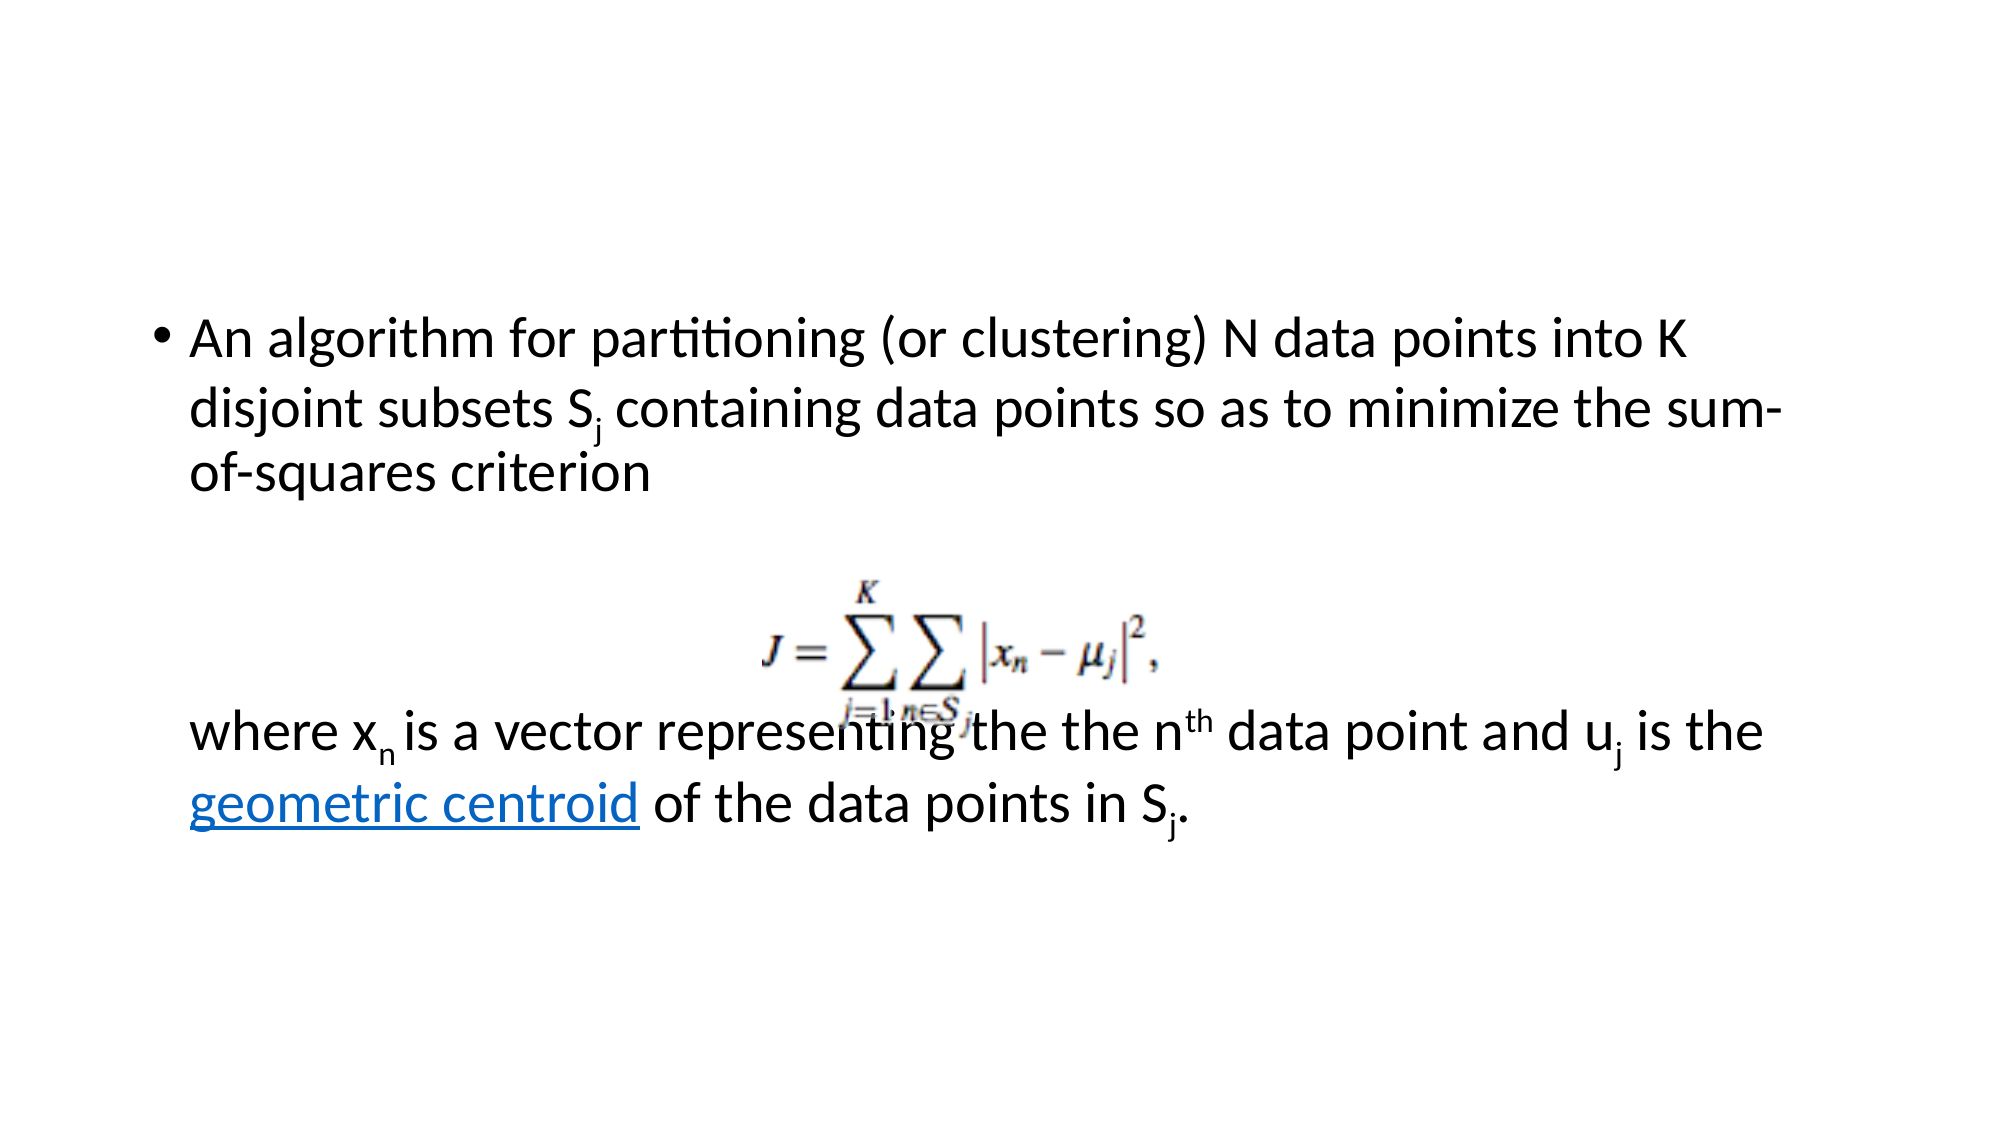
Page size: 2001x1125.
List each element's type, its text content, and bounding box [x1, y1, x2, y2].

picture [762, 574, 1163, 750]
list An algorithm for partitioning (or clustering) N data points into K disjoint subsets Sj containing data points so as to minimize the sum-of-squares criterion where xn is a vector representing the the nth data point and uj is the geometric centroid of the data points in Sj. [137, 299, 1863, 1014]
